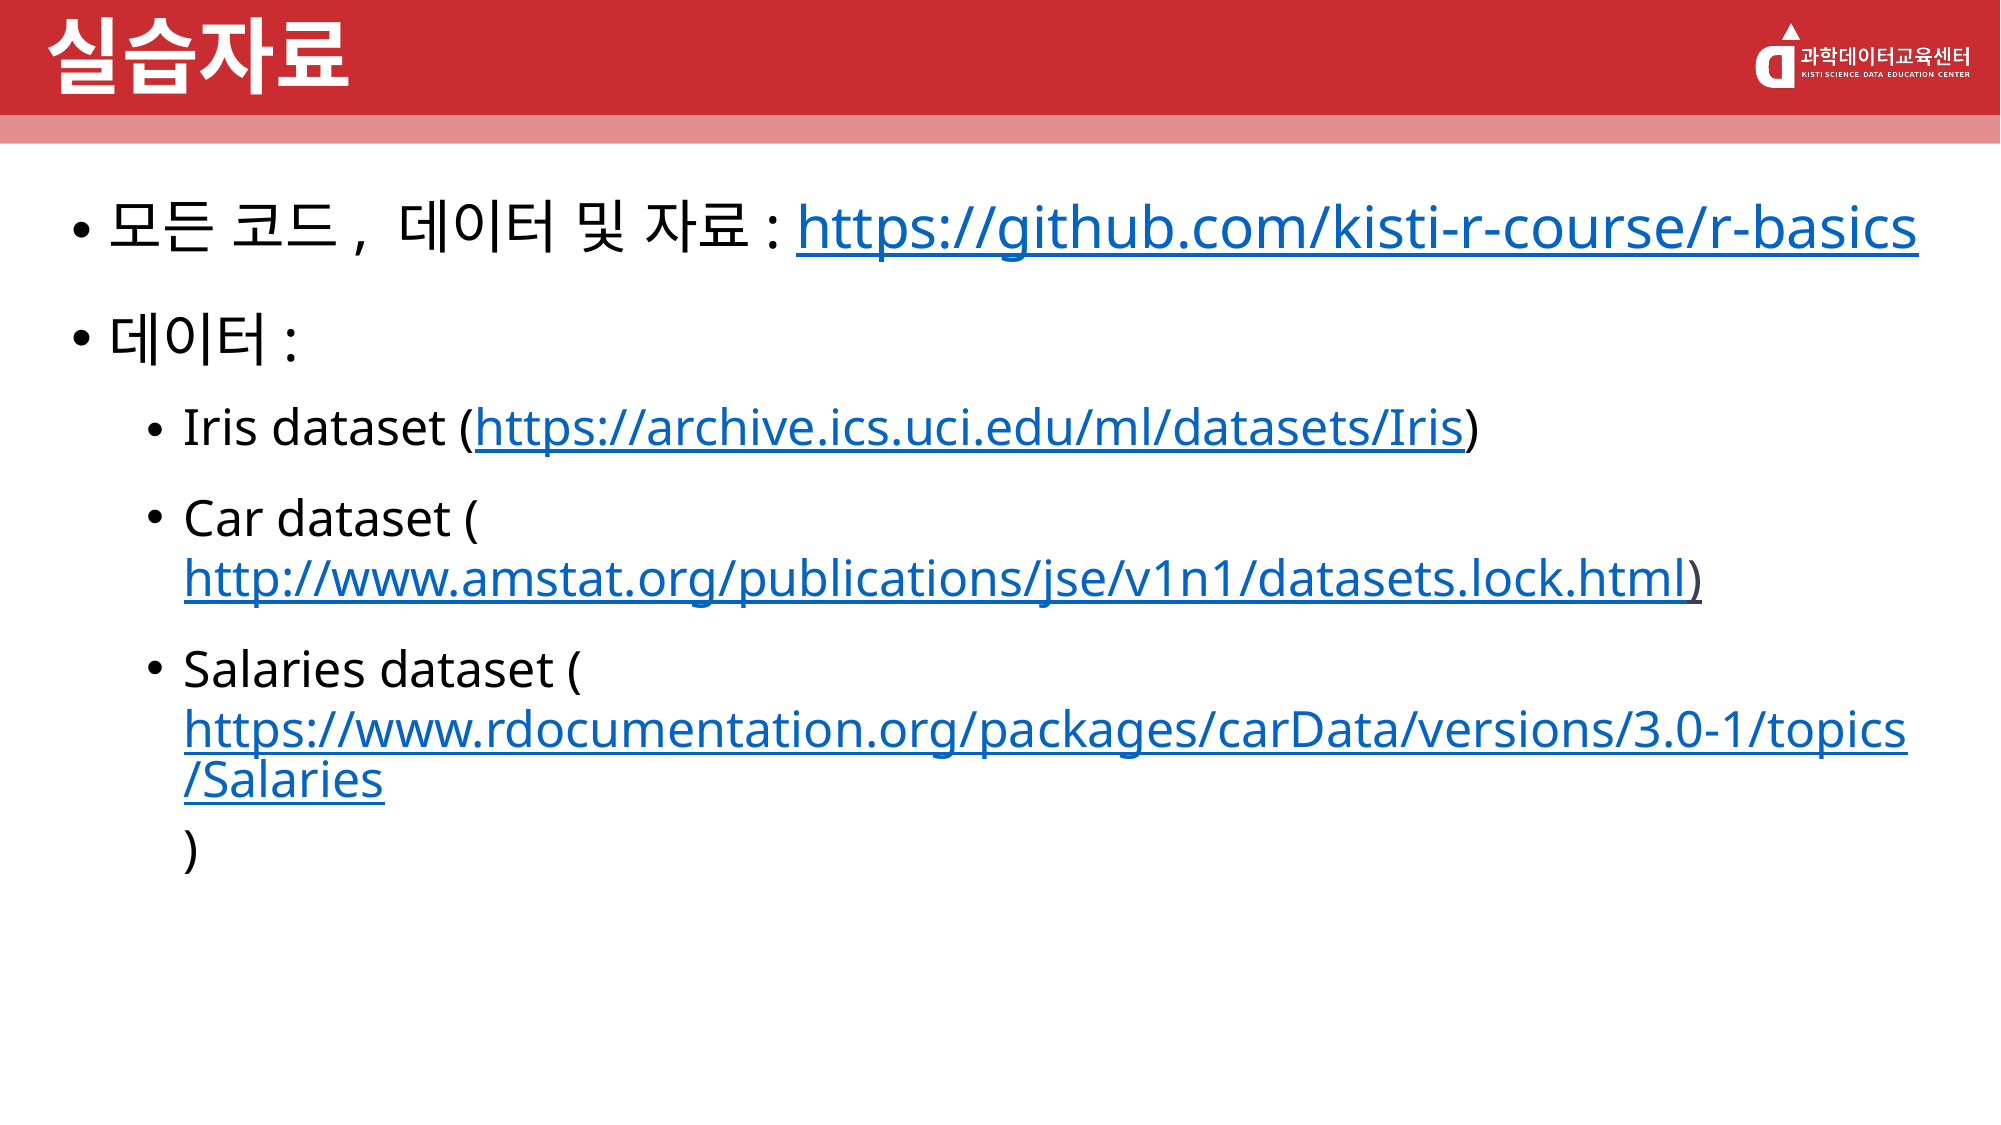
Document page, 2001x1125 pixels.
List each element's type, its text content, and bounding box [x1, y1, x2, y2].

title 실습자료 [30, 22, 1725, 99]
picture [1755, 22, 1970, 89]
list 모든 코드, 데이터 및 자료: https://github.com/kisti-r-course/r-basics 데이터: Iris dataset (https://archive.ics.uci.edu/ml/datasets/Iris) Car dataset (http://www.amstat.org/publications/jse/v1n1/datasets.lock.html) Salaries dataset (https://www.rdocumentation.org/packages/carData/versions/3.0-1/topics/Salaries) [56, 182, 1942, 1014]
